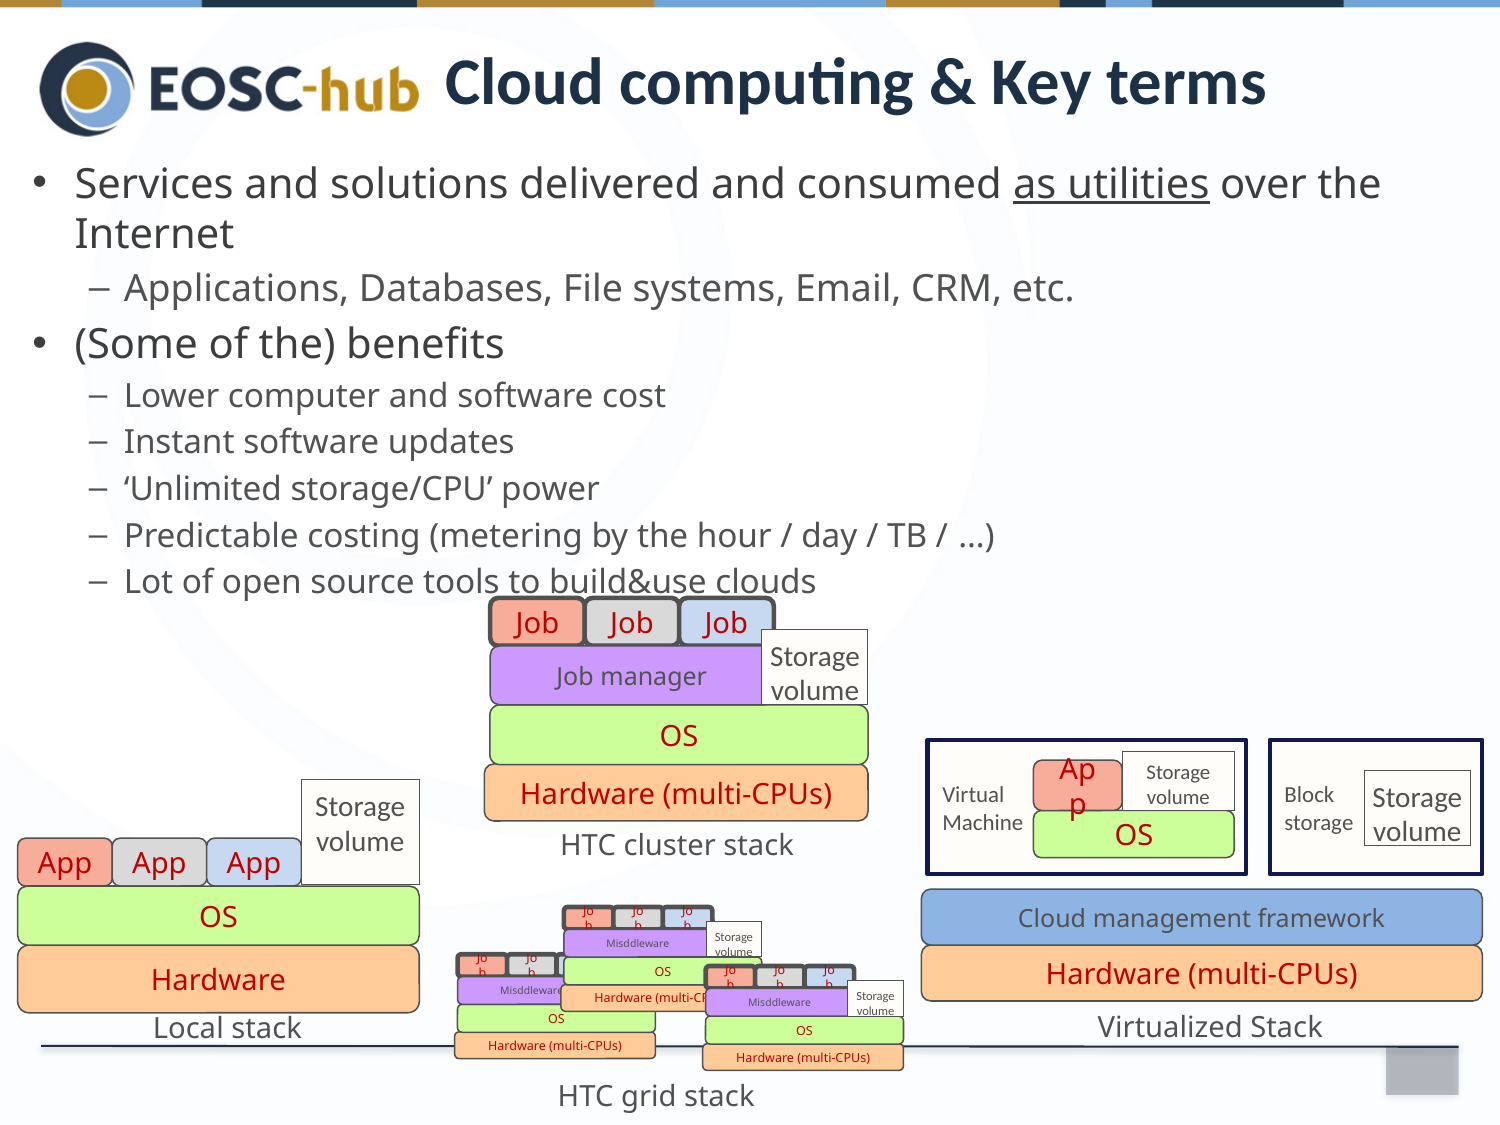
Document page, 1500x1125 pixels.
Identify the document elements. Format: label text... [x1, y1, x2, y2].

text_box HTC grid stack [542, 1070, 770, 1121]
text_box Hardware [17, 945, 420, 1013]
text_box OS [489, 705, 869, 765]
text_box Job [679, 597, 774, 645]
text_box Storage volume [761, 629, 868, 705]
text_box Job [490, 597, 585, 646]
text_box OS [17, 886, 420, 946]
text_box App [1033, 760, 1122, 811]
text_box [454, 953, 656, 1059]
text_box Job manager [490, 645, 761, 705]
text_box App [112, 838, 207, 886]
text_box Cloud management framework [921, 889, 1483, 946]
text_box App [17, 838, 112, 886]
title Cloud computing & Key terms [253, 30, 1459, 149]
text_box App [206, 838, 301, 886]
text_box Virtual Machine [925, 738, 1248, 876]
picture [0, 0, 1500, 1125]
text_box Storage volume [1364, 770, 1471, 846]
text_box Hardware (multi-CPUs) [484, 763, 869, 821]
text_box Local stack [138, 1002, 317, 1052]
list Services and solutions delivered and consumed as utilities over the Internet Applications, Databases, File systems, Email, CRM, etc. (Some of the) benefits Lower computer and software cost Instant software updates ‘Unlimited storage/CPU’ power Predictable costing (metering by the hour / day / TB / …) Lot of open source tools to build&use clouds [17, 149, 1500, 598]
text_box Block storage [1268, 738, 1484, 876]
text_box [702, 965, 904, 1071]
text_box Hardware (multi-CPUs) [921, 945, 1483, 1001]
text_box HTC cluster stack [545, 819, 809, 869]
text_box OS [1033, 810, 1235, 858]
text_box Job [584, 597, 679, 645]
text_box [560, 906, 762, 1012]
text_box Storage volume [1122, 751, 1235, 811]
text_box Storage volume [301, 779, 420, 885]
text_box Virtualized Stack [1082, 1000, 1338, 1051]
